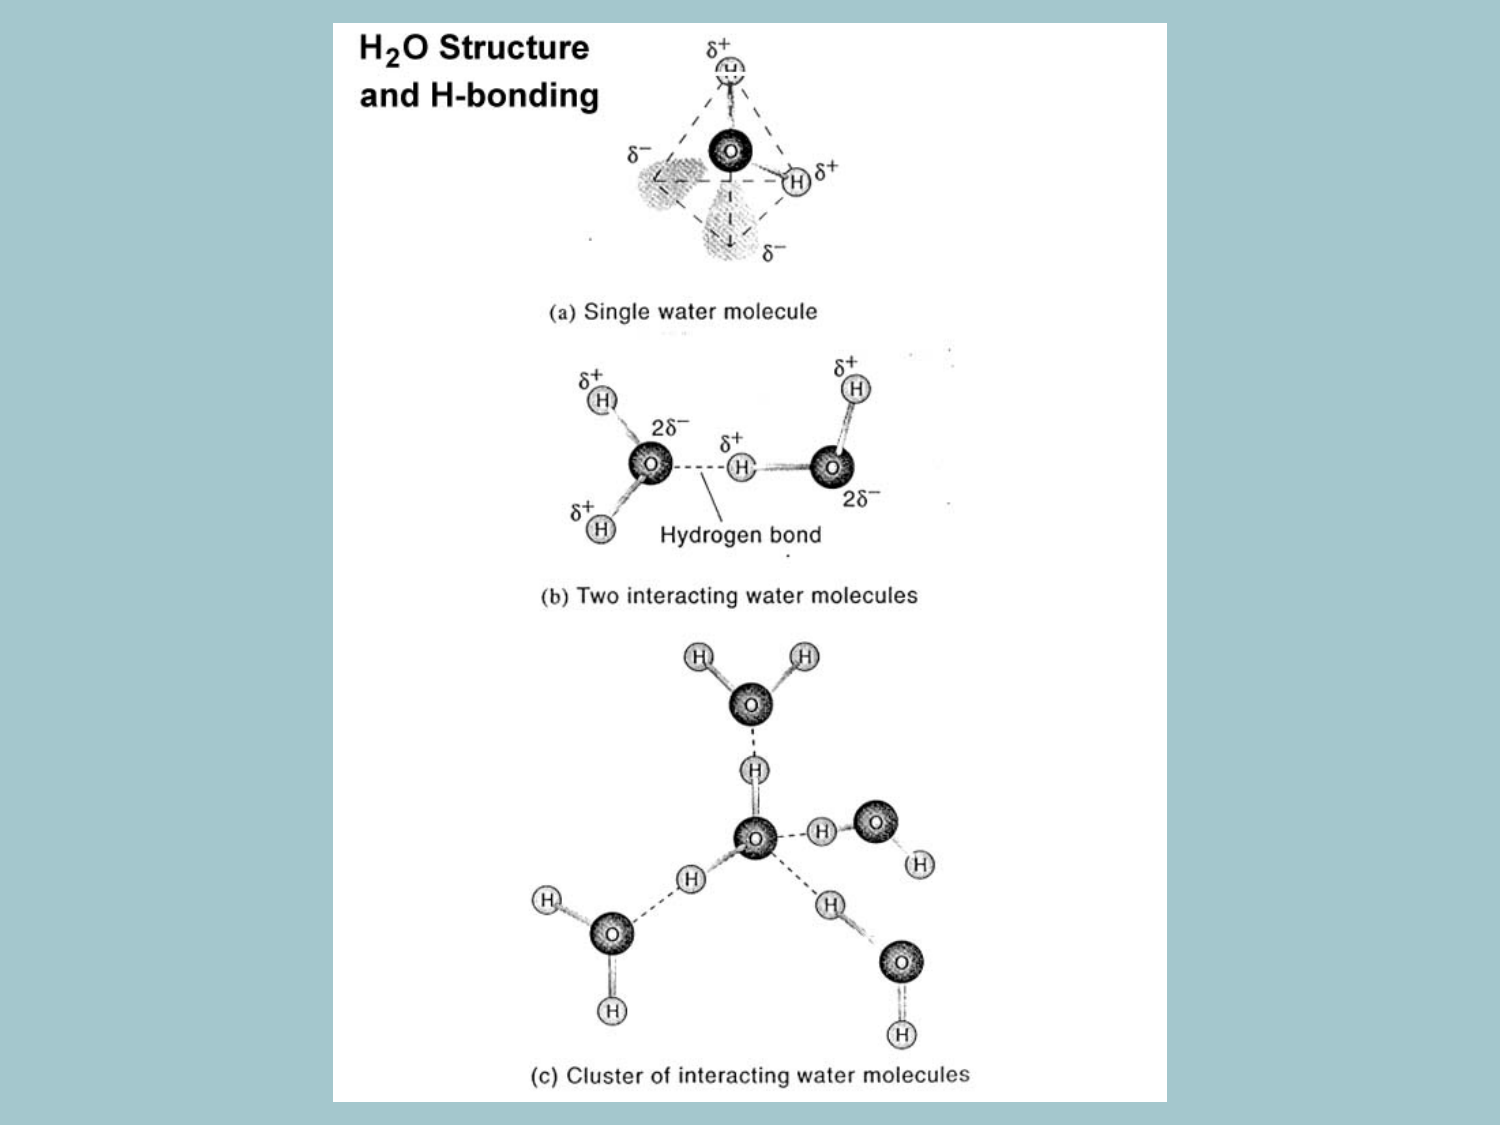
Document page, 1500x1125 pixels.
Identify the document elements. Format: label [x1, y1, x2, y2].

picture [333, 23, 1167, 1102]
